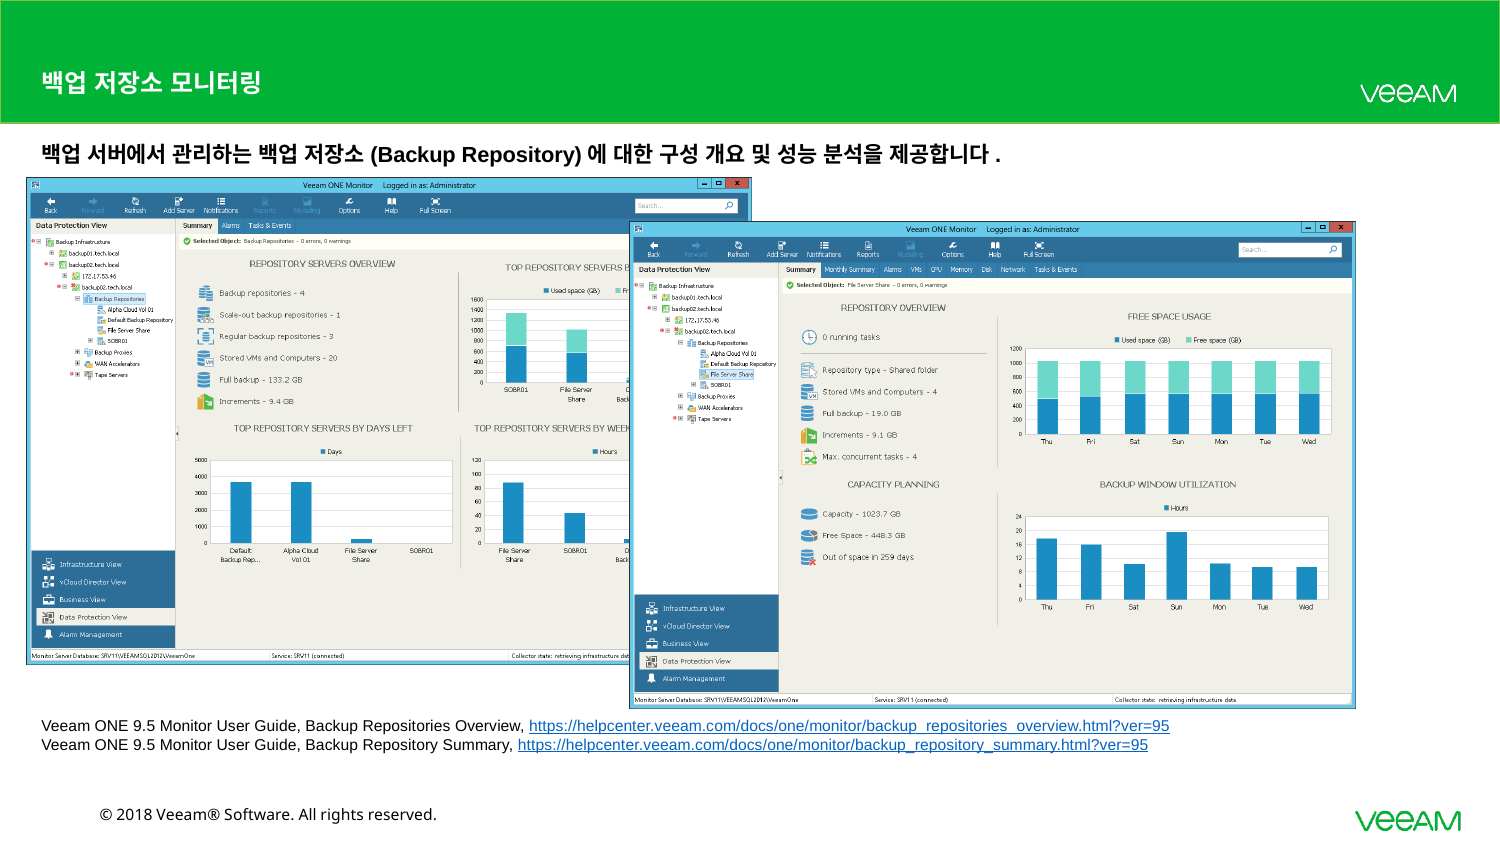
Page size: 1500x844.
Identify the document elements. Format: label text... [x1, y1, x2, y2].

picture [26, 177, 1356, 709]
picture [1352, 805, 1464, 837]
picture [1352, 75, 1464, 111]
list Veeam ONE 9.5 Monitor User Guide, Backup Repositories Overview, https://helpcenter.veeam.com/docs/one/monitor/backup_repositories_overview.html?ver=95 Veeam ONE 9.5 Monitor User Guide, Backup Repository Summary, https://helpcenter.veeam.com/docs/one/monitor/backup_repository_summary.html?ver=95 [26, 708, 1444, 798]
list 백업 서버에서 관리하는 백업 저장소(Backup Repository)에 대한 구성 개요 및 성능 분석을 제공합니다. [26, 132, 1356, 221]
title 백업 저장소 모니터링 [26, 66, 913, 102]
